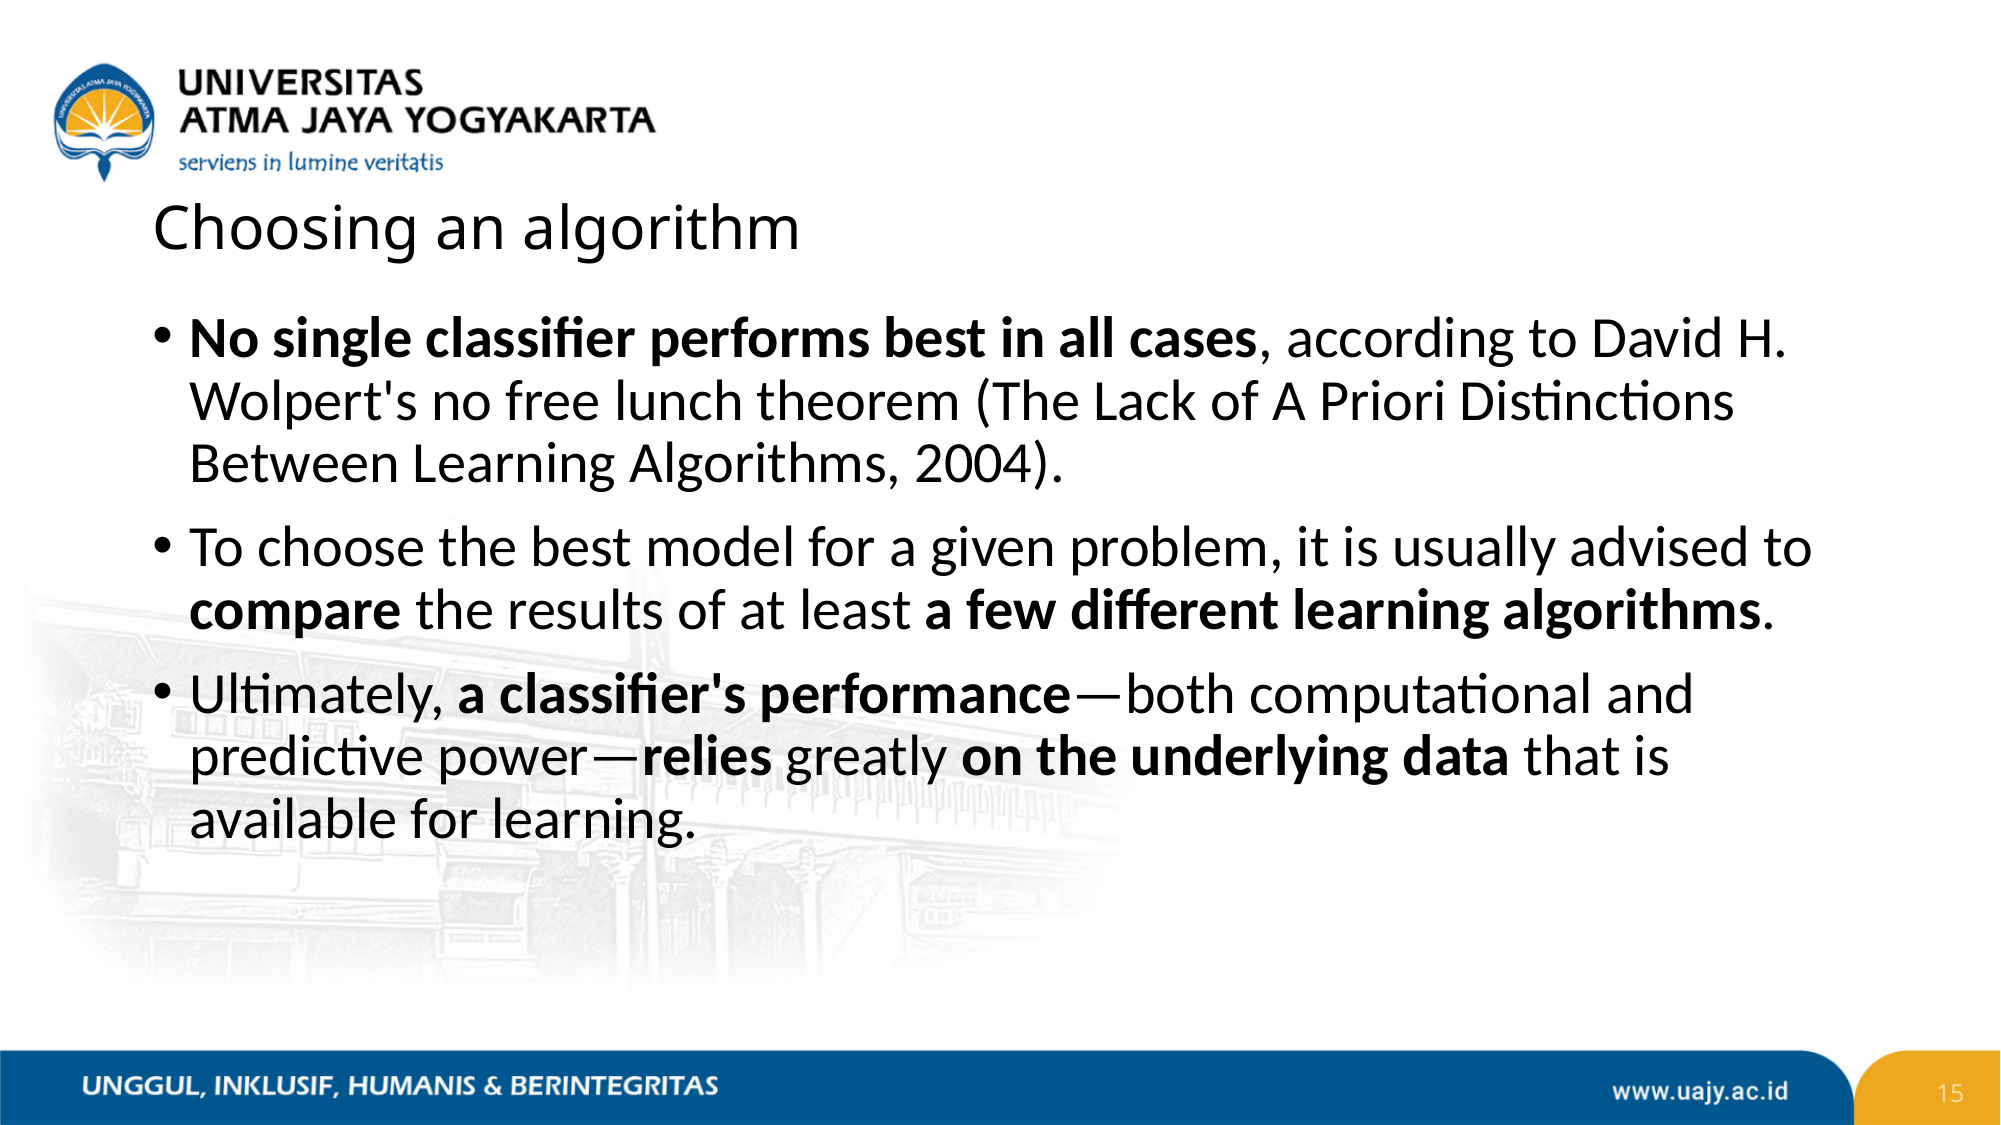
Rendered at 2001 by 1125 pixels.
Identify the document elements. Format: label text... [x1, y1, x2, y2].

picture [0, 0, 2001, 1125]
slide_number 15 [1900, 1070, 2000, 1115]
title Choosing an algorithm [137, 189, 1863, 271]
list No single classifier performs best in all cases, according to David H. Wolpert's no free lunch theorem (The Lack of A Priori Distinctions Between Learning Algorithms, 2004). To choose the best model for a given problem, it is usually advised to compare the results of at least a few different learning algorithms. Ultimately, a classifier's performance—both computational and predictive power—relies greatly on the underlying data that is available for learning. [137, 299, 1863, 1014]
